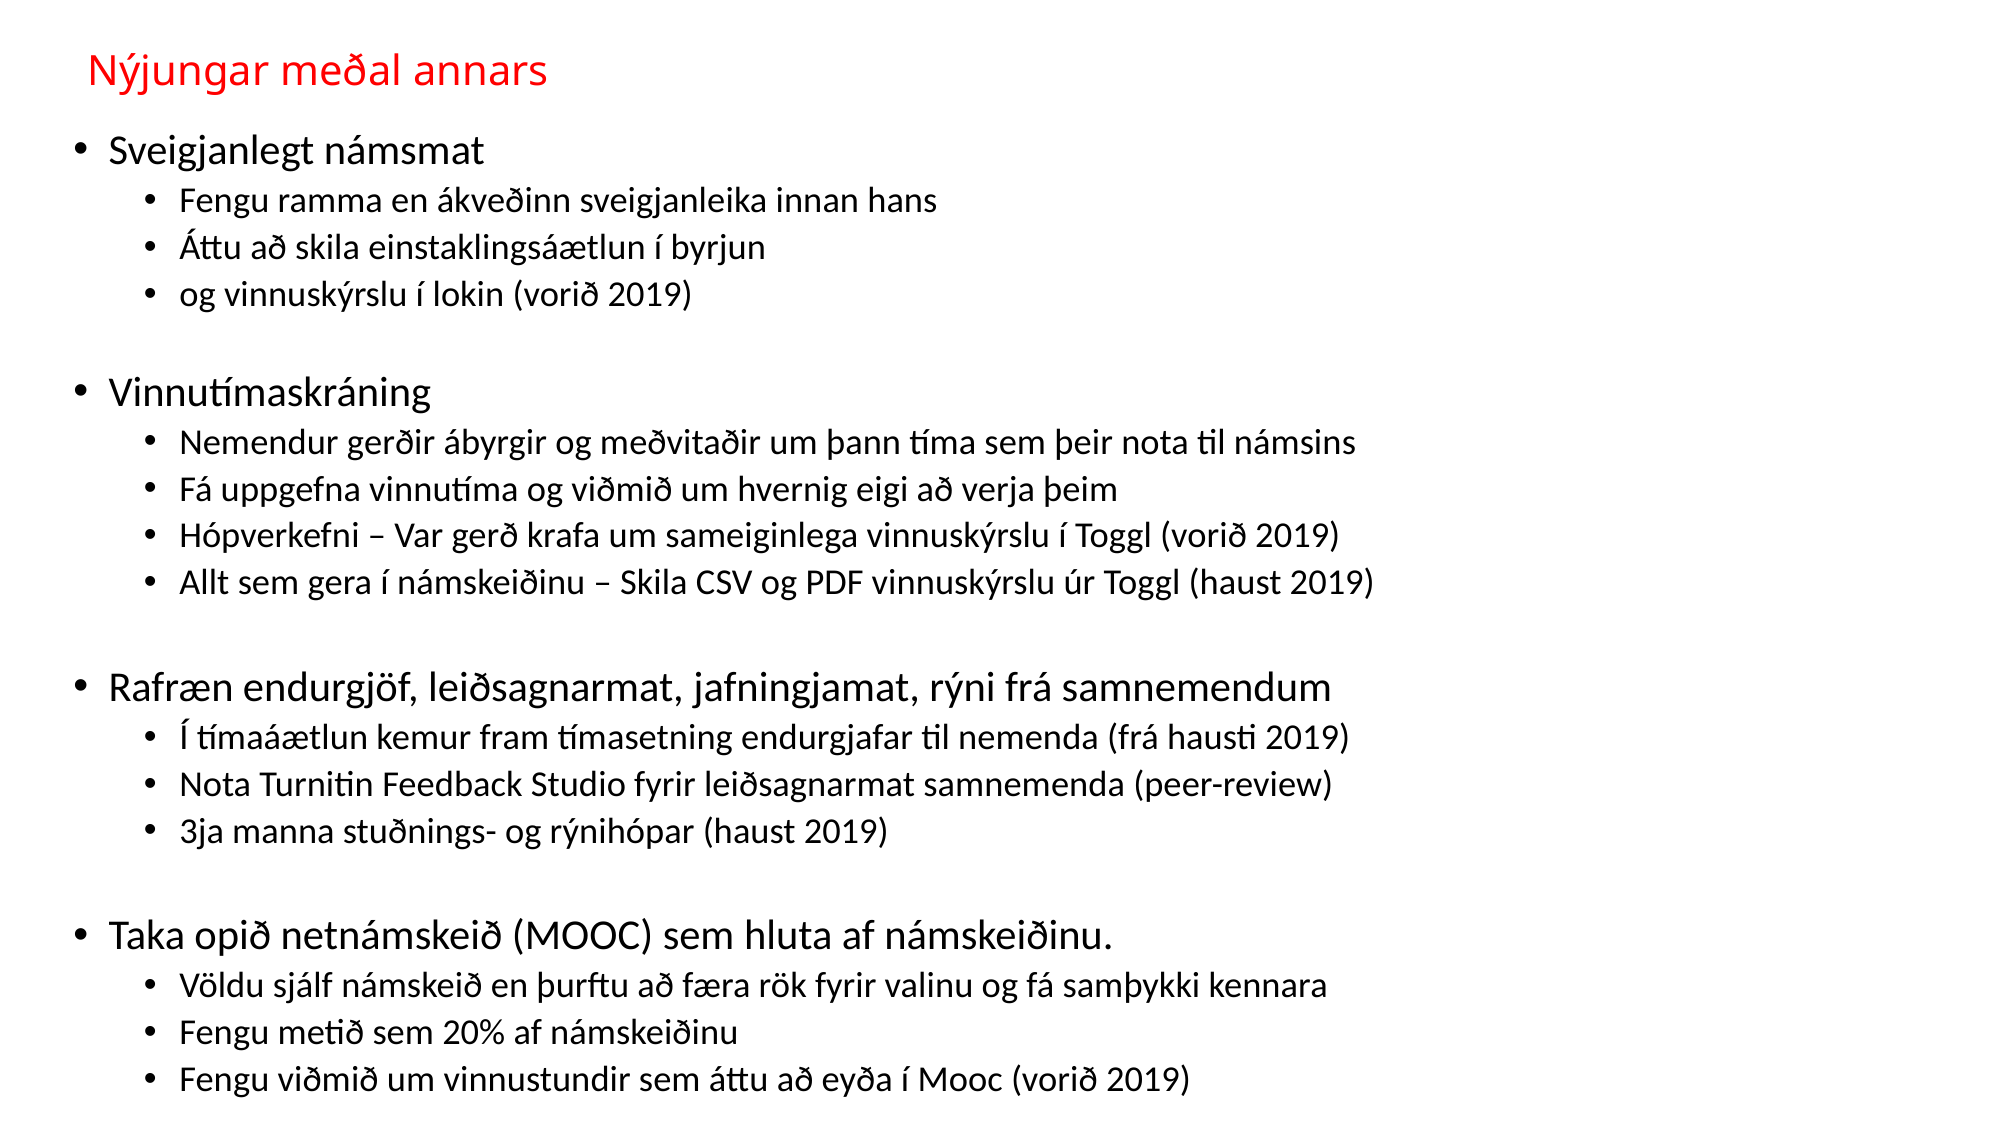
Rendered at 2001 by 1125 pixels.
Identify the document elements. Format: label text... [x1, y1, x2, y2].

text_box Sveigjanlegt námsmat Fengu ramma en ákveðinn sveigjanleika innan hans Áttu að skila einstaklingsáætlun í byrjun og vinnuskýrslu í lokin (vorið 2019) Vinnutímaskráning Nemendur gerðir ábyrgir og meðvitaðir um þann tíma sem þeir nota til námsins Fá uppgefna vinnutíma og viðmið um hvernig eigi að verja þeim Hópverkefni – Var gerð krafa um sameiginlega vinnuskýrslu í Toggl (vorið 2019) Allt sem gera í námskeiðinu – Skila CSV og PDF vinnuskýrslu úr Toggl (haust 2019) Rafræn endurgjöf, leiðsagnarmat, jafningjamat, rýni frá samnemendum Í tímaáætlun kemur fram tímasetning endurgjafar til nemenda (frá hausti 2019) Nota Turnitin Feedback Studio fyrir leiðsagnarmat samnemenda (peer-review) 3ja manna stuðnings- og rýnihópar (haust 2019) Taka opið netnámskeið (MOOC) sem hluta af námskeiðinu. Völdu sjálf námskeið en þurftu að færa rök fyrir valinu og fá samþykki kennara Fengu metið sem 20% af námskeiðinu Fengu viðmið um vinnustundir sem áttu að eyða í Mooc (vorið 2019) [58, 120, 1554, 1112]
title Nýjungar meðal annars [72, 24, 978, 120]
